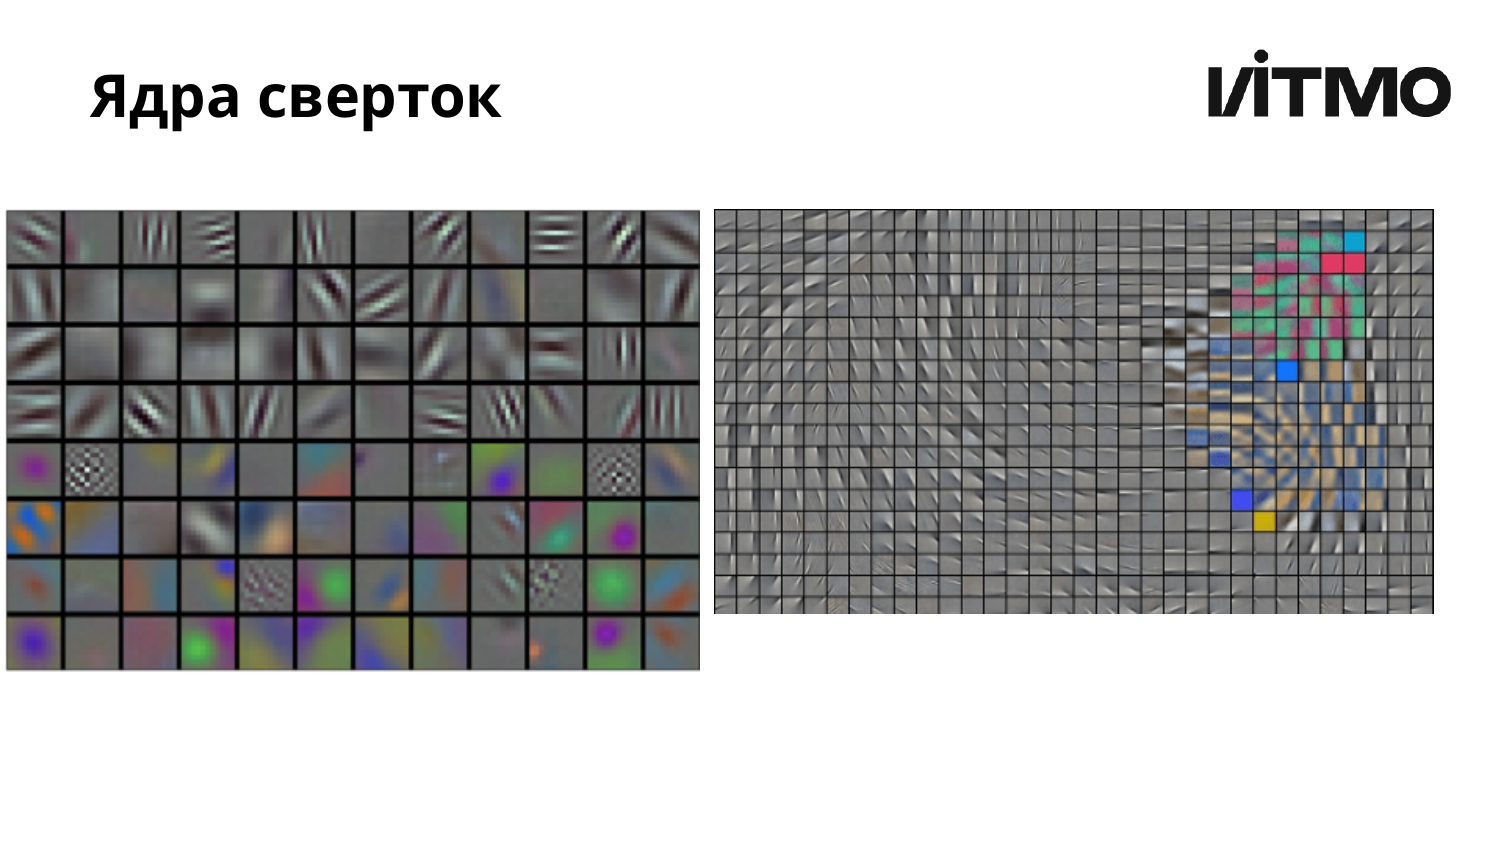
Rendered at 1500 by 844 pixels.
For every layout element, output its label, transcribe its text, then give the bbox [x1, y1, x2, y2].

title Ядра сверток [75, 50, 1195, 137]
picture [0, 0, 1500, 844]
